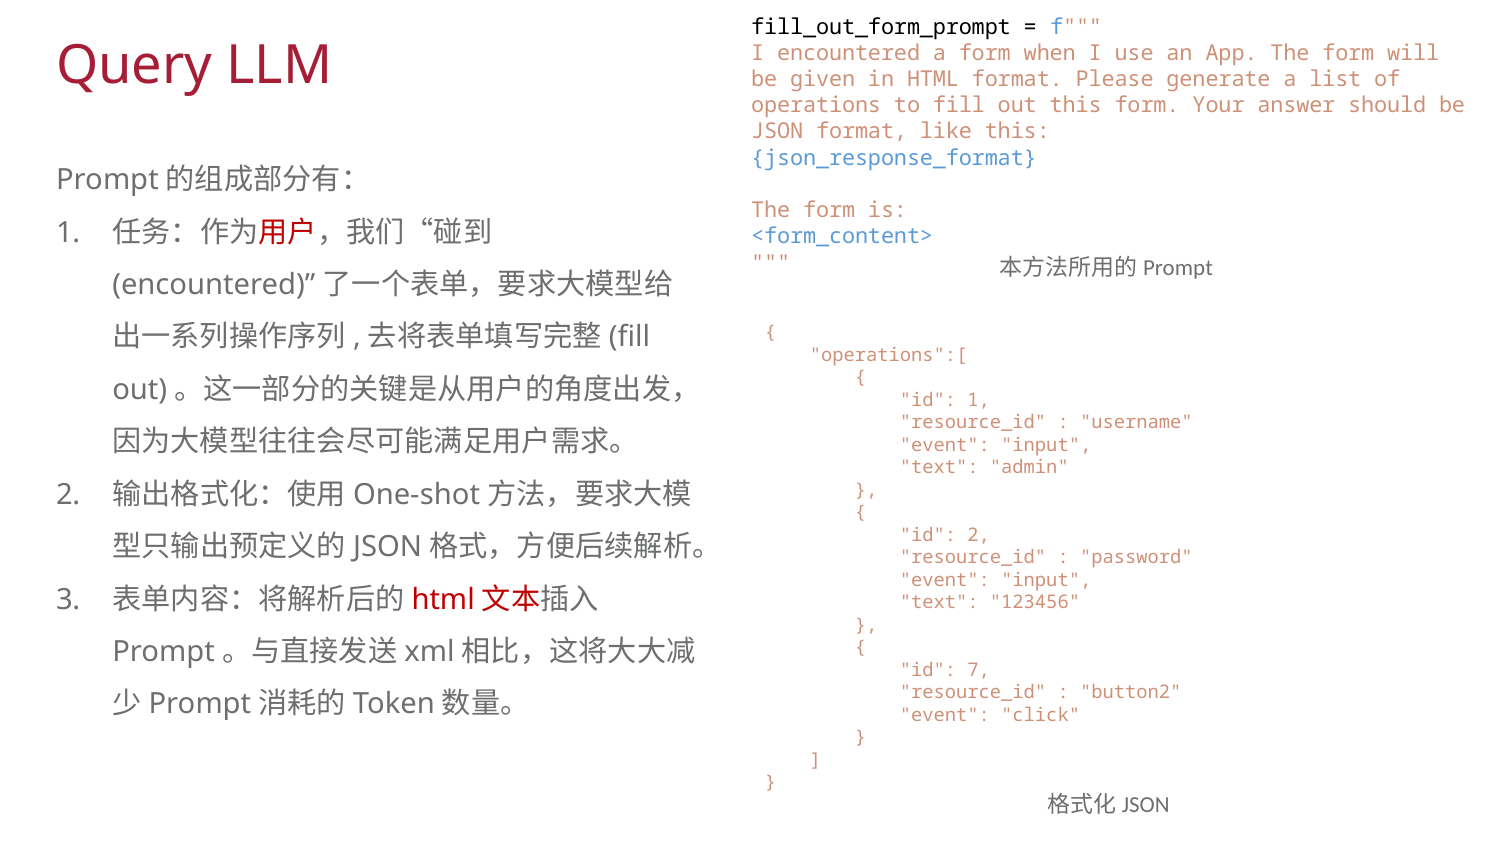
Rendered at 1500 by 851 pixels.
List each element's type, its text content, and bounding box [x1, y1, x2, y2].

text_box 格式化JSON [1032, 782, 1500, 825]
text_box fill_out_form_prompt = f""" I encountered a form when I use an App. The form will be given in HTML format. Please generate a list of operations to fill out this form. Your answer should be JSON format, like this: {json_response_format} The form is: <form_content> """ [736, 4, 1487, 282]
text_box 本方法所用的Prompt [984, 244, 1500, 287]
text_box { "operations":[ { "id": 1, "resource_id" : "username" "event": "input", "text": "admin" }, { "id": 2, "resource_id" : "password" "event": "input", "text": "123456" }, { "id": 7, "resource_id" : "button2" "event": "click" } ] } [750, 312, 1399, 801]
text_box Query LLM [41, 32, 736, 102]
text_box Prompt的组成部分有： 任务：作为用户，我们“碰到(encountered)”了一个表单，要求大模型给出一系列操作序列,去将表单填写完整(fill out)。这一部分的关键是从用户的角度出发，因为大模型往往会尽可能满足用户需求。 输出格式化：使用One-shot方法，要求大模型只输出预定义的JSON格式，方便后续解析。 表单内容：将解析后的html文本插入Prompt。与直接发送xml相比，这将大大减少Prompt消耗的Token数量。 [41, 135, 716, 728]
